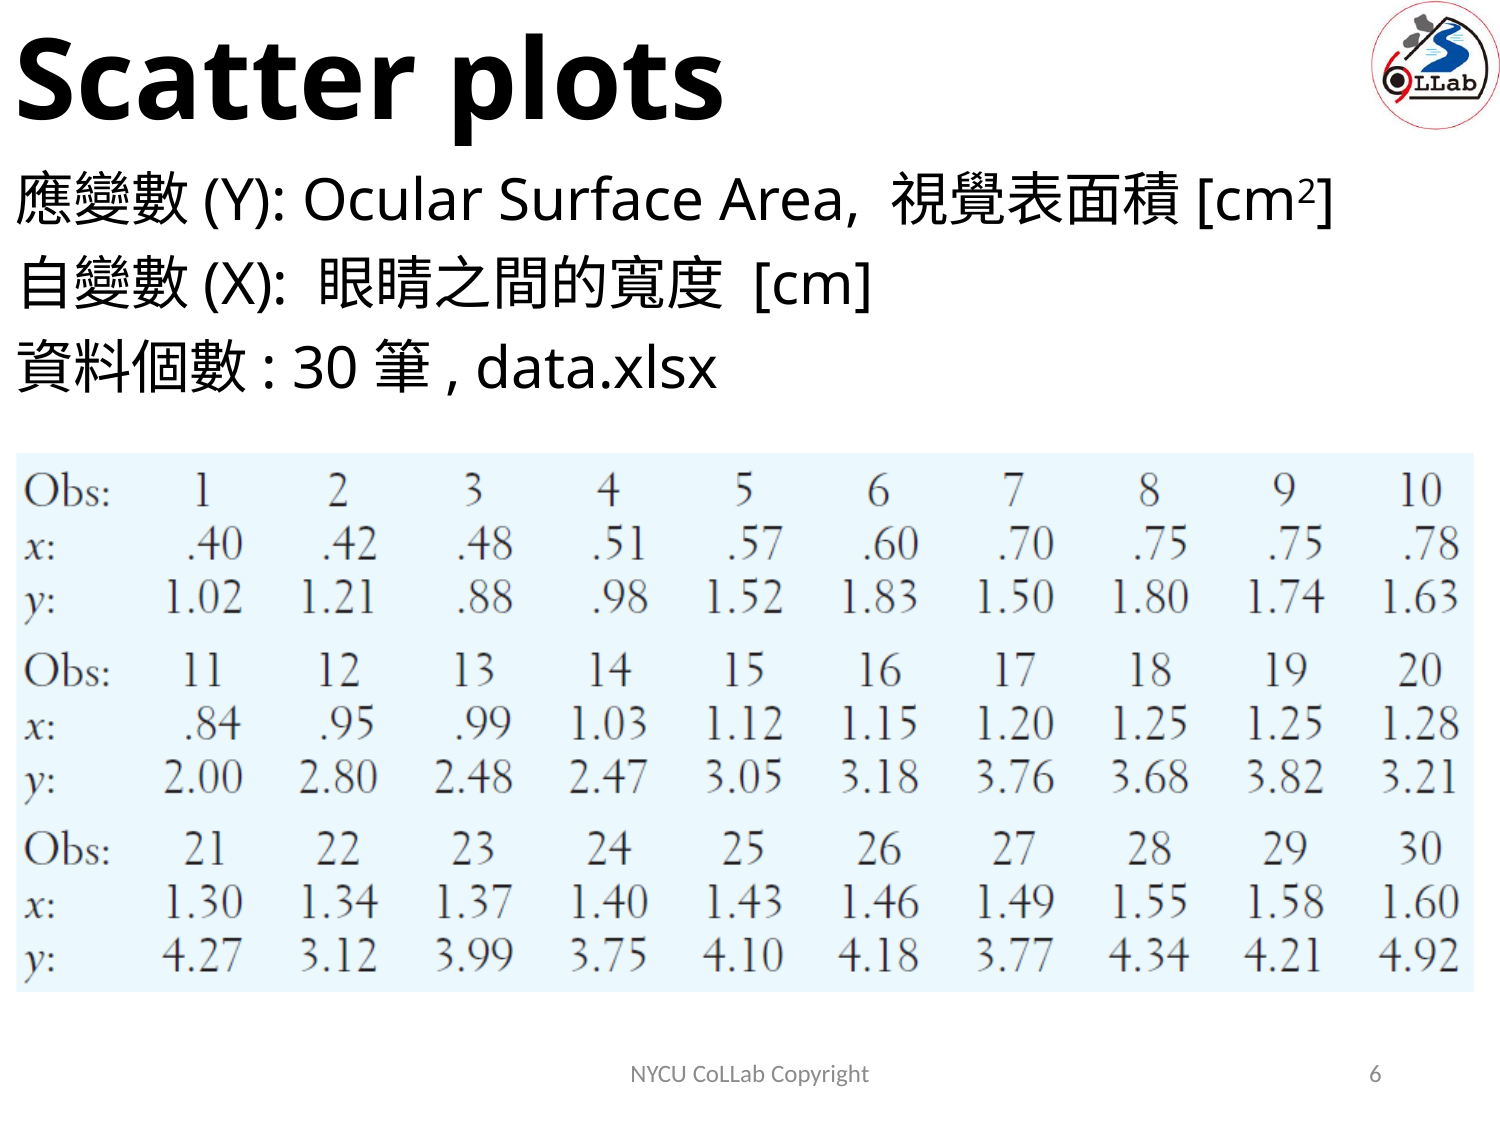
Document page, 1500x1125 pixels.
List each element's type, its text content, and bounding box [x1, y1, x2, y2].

picture [16, 453, 1474, 992]
text_box Scatter plots [0, 443, 1500, 1125]
picture [1370, 0, 1500, 131]
text_box 應變數(Y): Ocular Surface Area, 視覺表面積[cm2] 自變數(X): 眼睛之間的寬度 [cm] 資料個數: 30筆, data.xlsx [0, 163, 1500, 443]
text_box Scatter plots [0, 0, 1500, 163]
